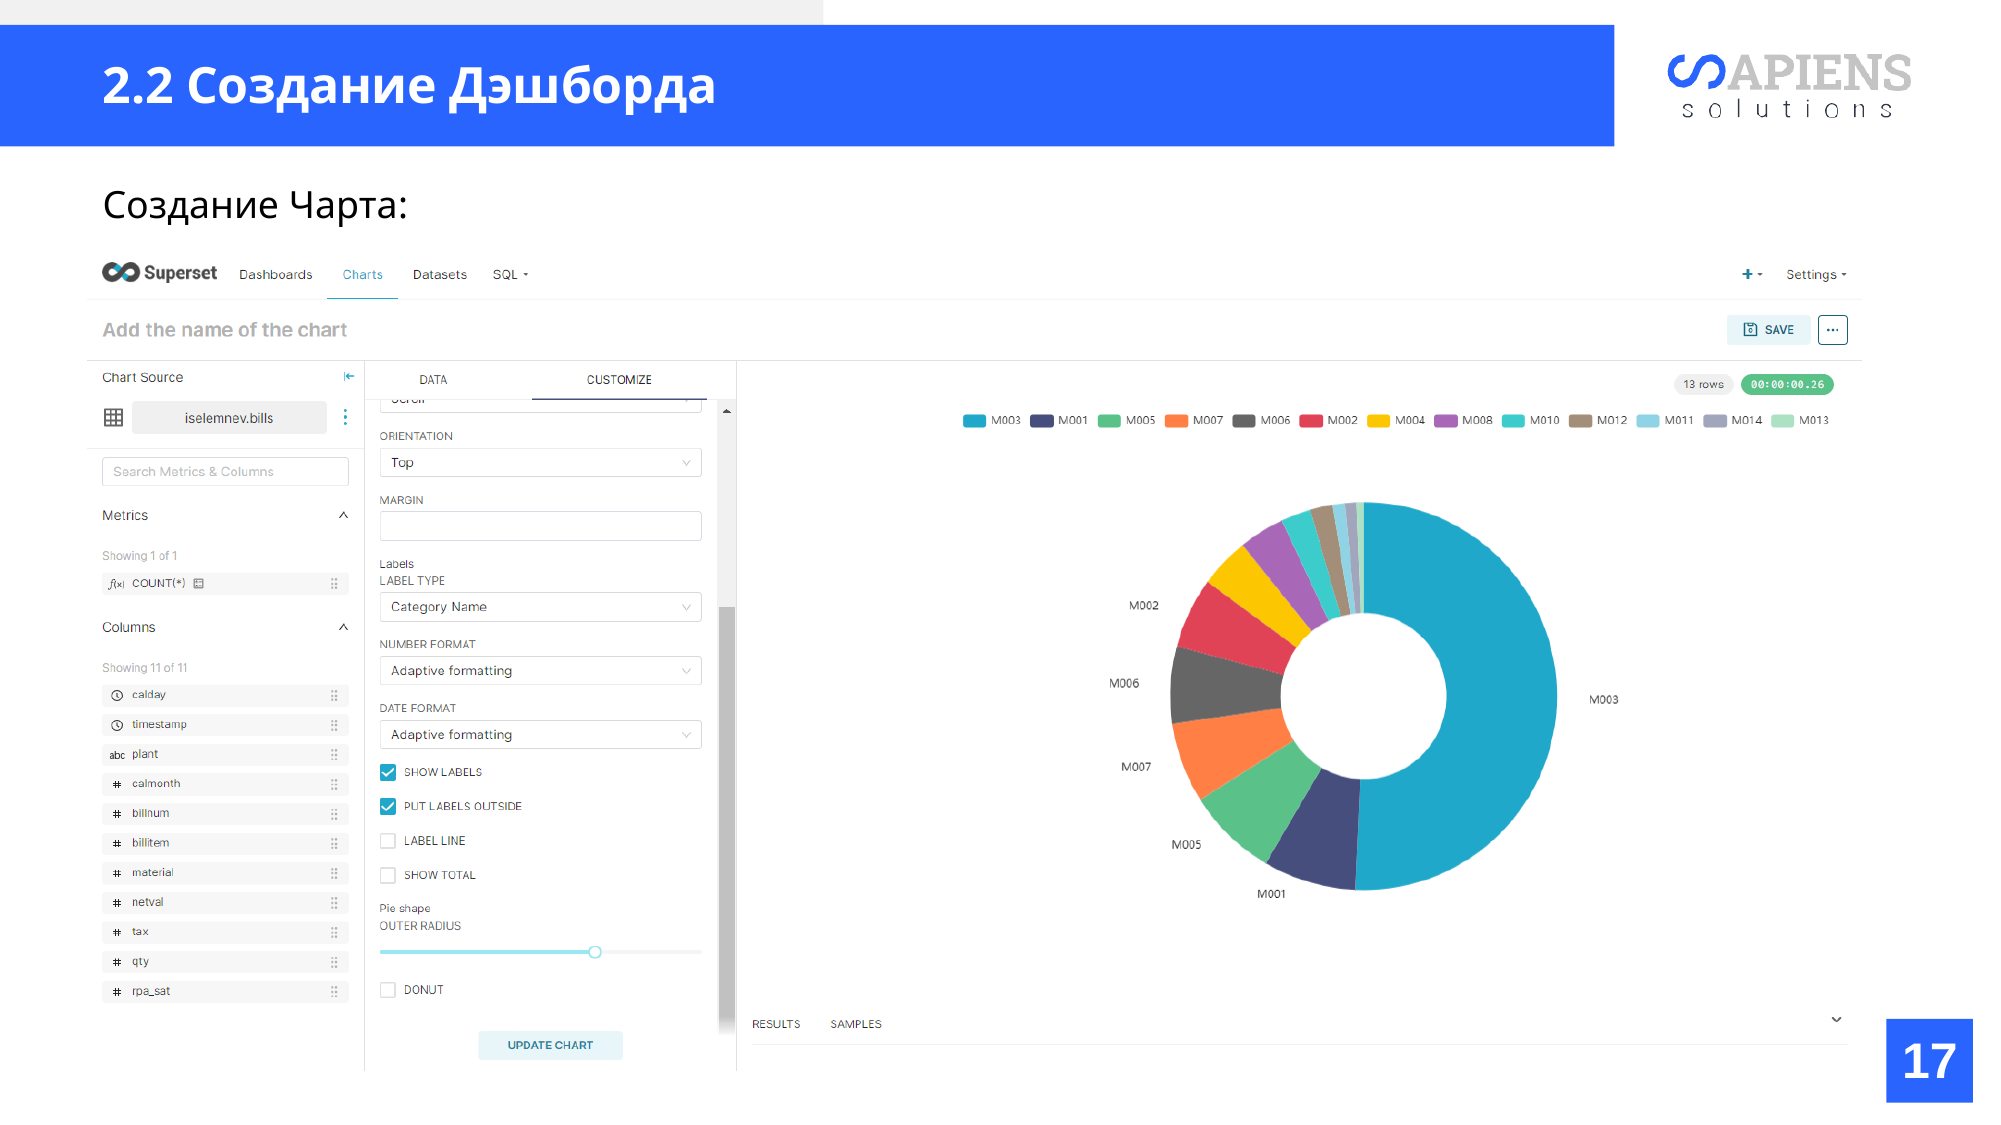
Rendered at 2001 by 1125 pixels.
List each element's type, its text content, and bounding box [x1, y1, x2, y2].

text_box [1682, 103, 1693, 118]
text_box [0, 0, 1615, 147]
text_box [1881, 103, 1891, 118]
text_box 17 [1895, 1031, 1959, 1089]
picture [1708, 103, 1721, 118]
text_box [1757, 104, 1768, 118]
text_box [1886, 1018, 1973, 1103]
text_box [1667, 53, 1911, 91]
text_box [1854, 103, 1864, 118]
text_box [1783, 100, 1791, 118]
text_box Создание Чарта: [87, 173, 1088, 233]
picture [87, 249, 1862, 1071]
picture [1825, 103, 1838, 118]
